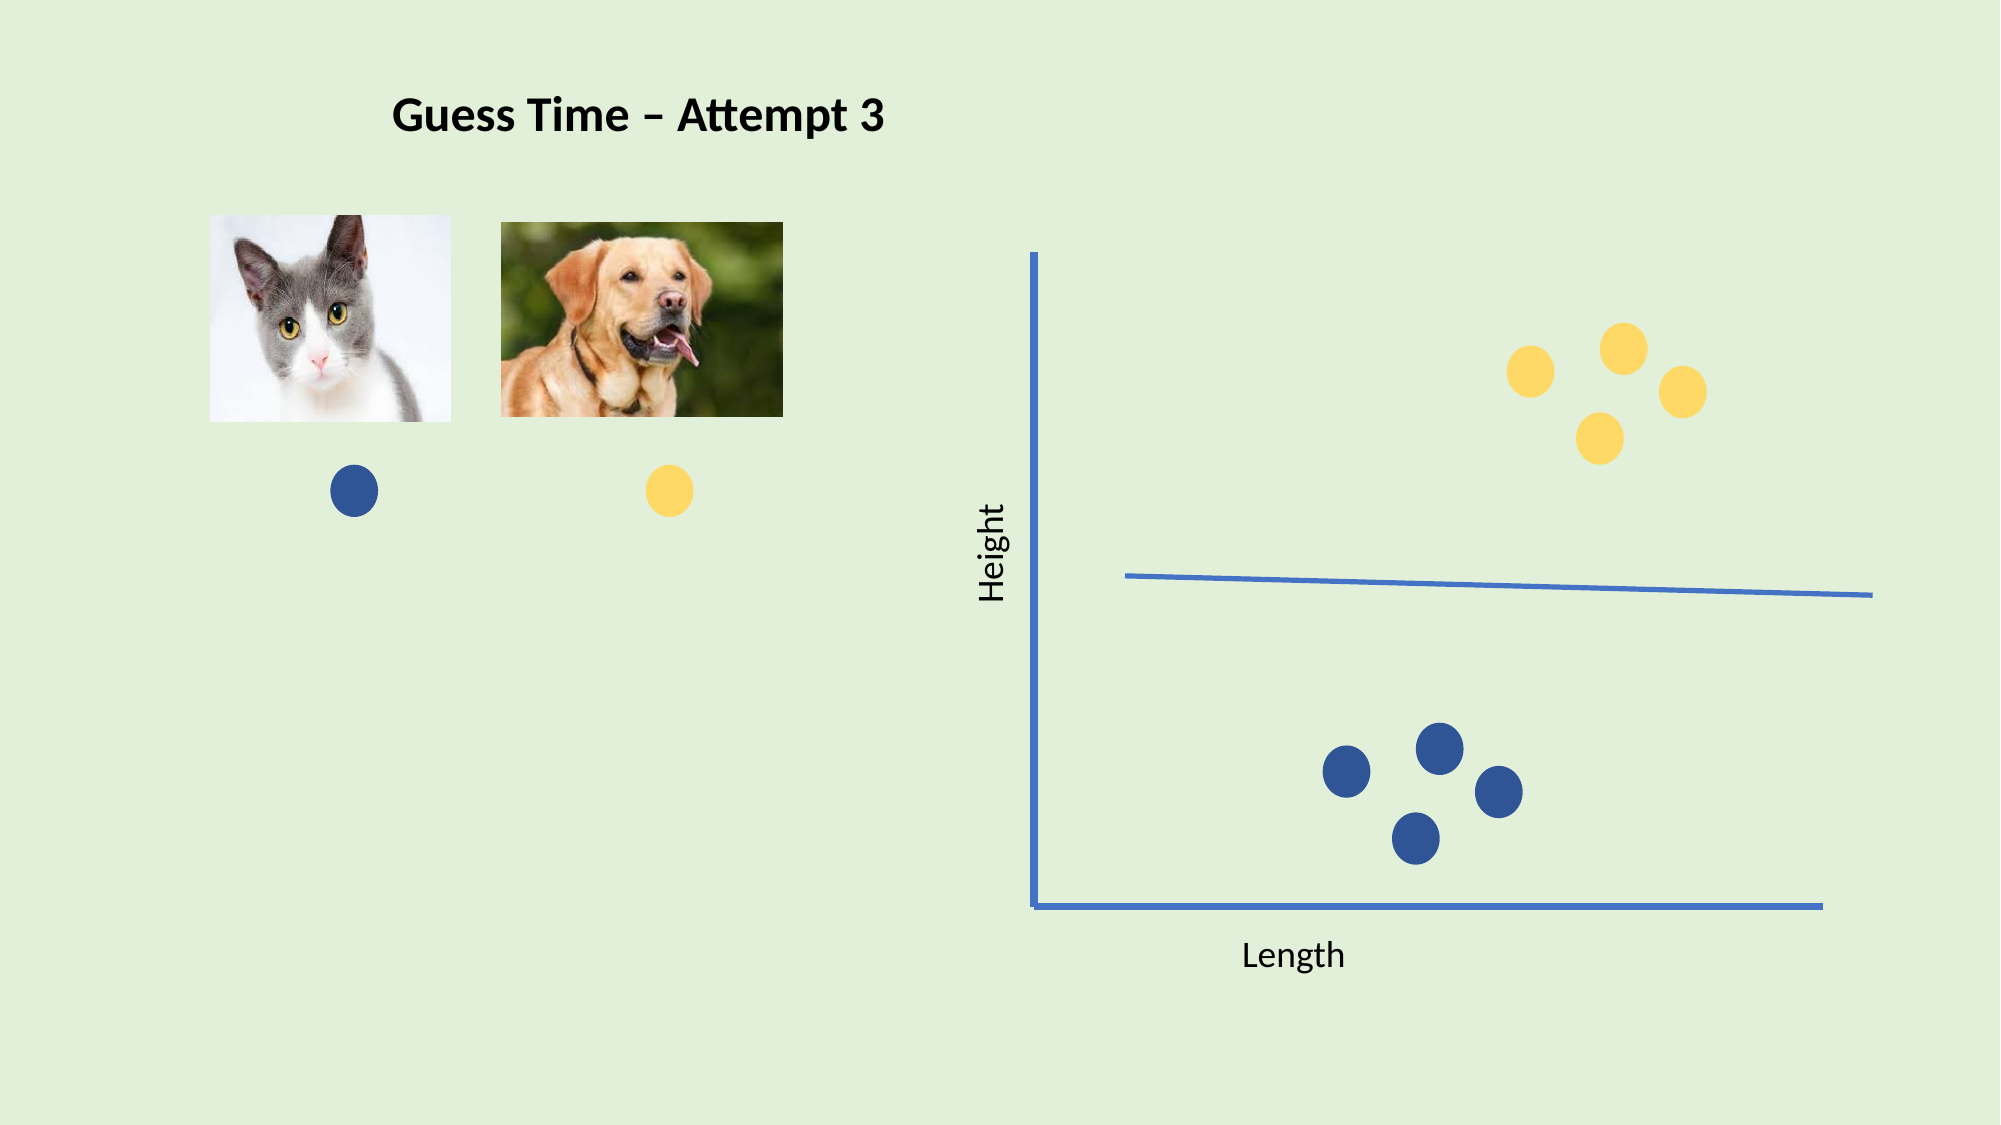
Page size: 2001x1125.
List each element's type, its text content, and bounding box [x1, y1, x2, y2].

text_box Height [958, 445, 1018, 619]
text_box [1390, 811, 1441, 866]
text_box [1598, 321, 1649, 377]
text_box [1414, 721, 1465, 777]
picture [501, 222, 783, 417]
text_box [329, 463, 380, 519]
text_box [1473, 764, 1524, 820]
text_box [1658, 364, 1708, 420]
text_box [1575, 411, 1625, 466]
text_box [1321, 744, 1372, 799]
text_box [644, 463, 695, 519]
picture [210, 215, 451, 422]
text_box [1505, 344, 1556, 399]
text_box Guess Time – Attempt 3 [377, 73, 1517, 149]
text_box Length [1227, 922, 1400, 983]
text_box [1124, 575, 1873, 596]
